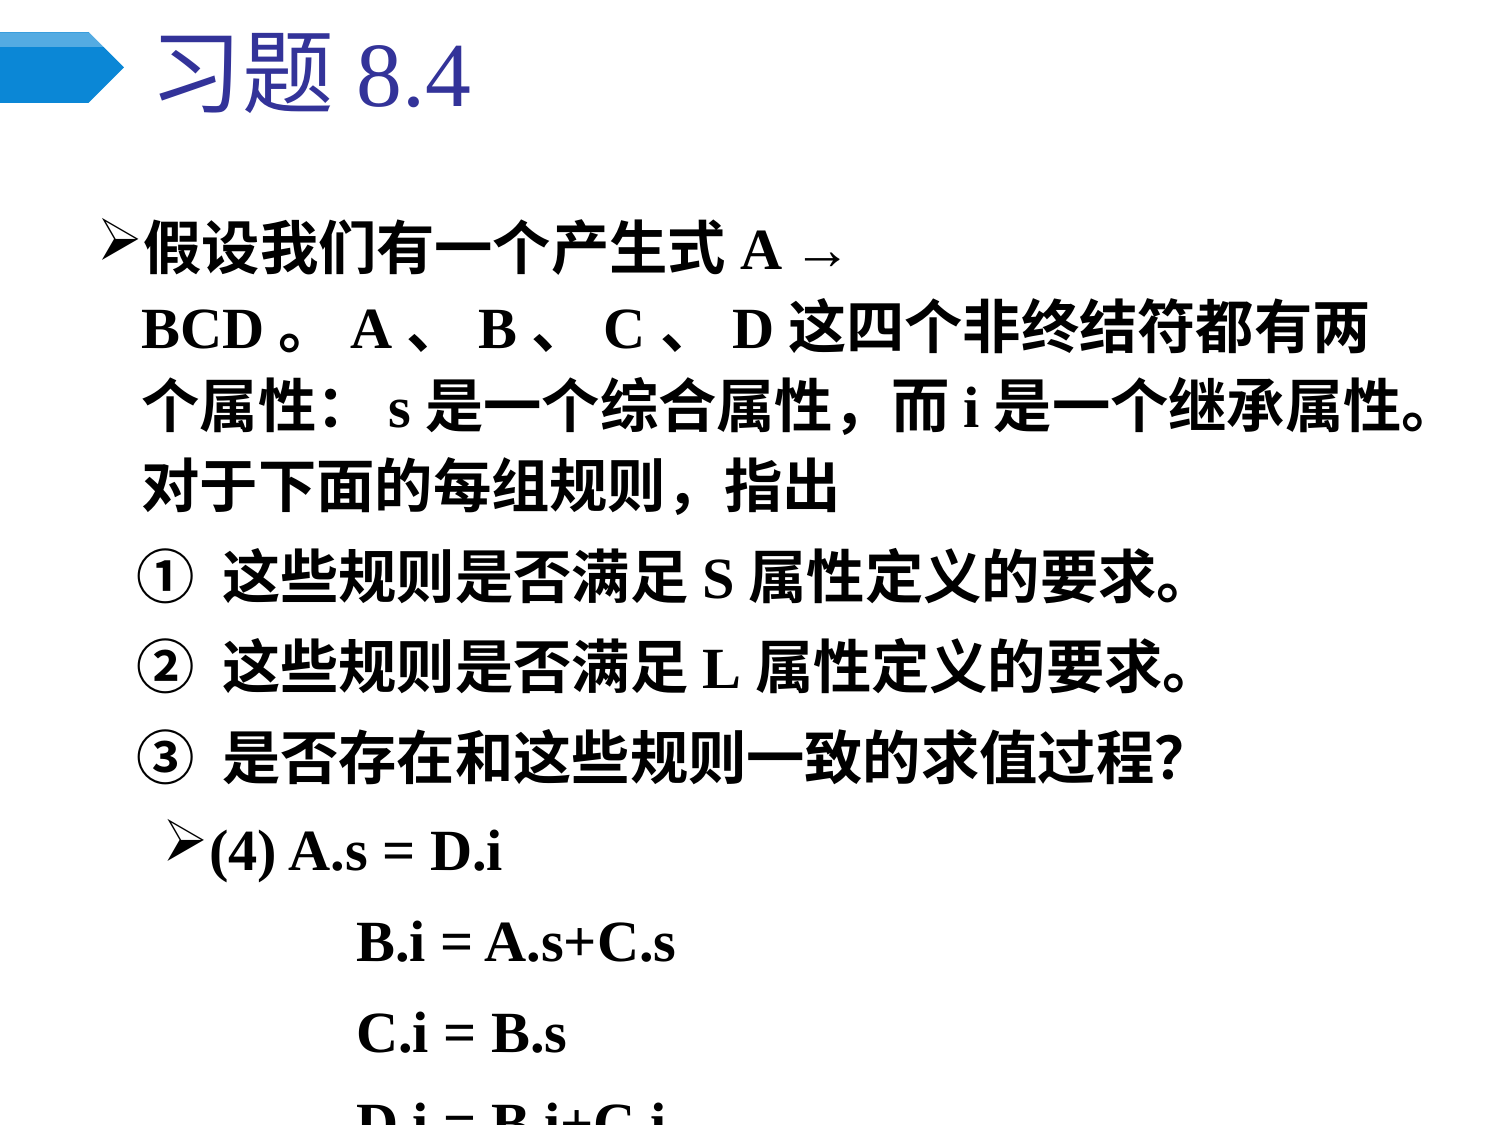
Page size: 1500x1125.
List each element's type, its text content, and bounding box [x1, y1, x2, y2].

list 假设我们有一个产生式A → BCD。A、B、C、D这四个非终结符都有两个属性：s是一个综合属性，而i是一个继承属性。对于下面的每组规则，指出 ① 这些规则是否满足S属性定义的要求。 ② 这些规则是否满足L属性定义的要求。 ③ 是否存在和这些规则一致的求值过程？ (4) A.s = D.i B.i = A.s+C.s C.i = B.s D.i = B.i+C.i [82, 194, 1430, 996]
title 习题8.4 [135, 26, 1468, 132]
